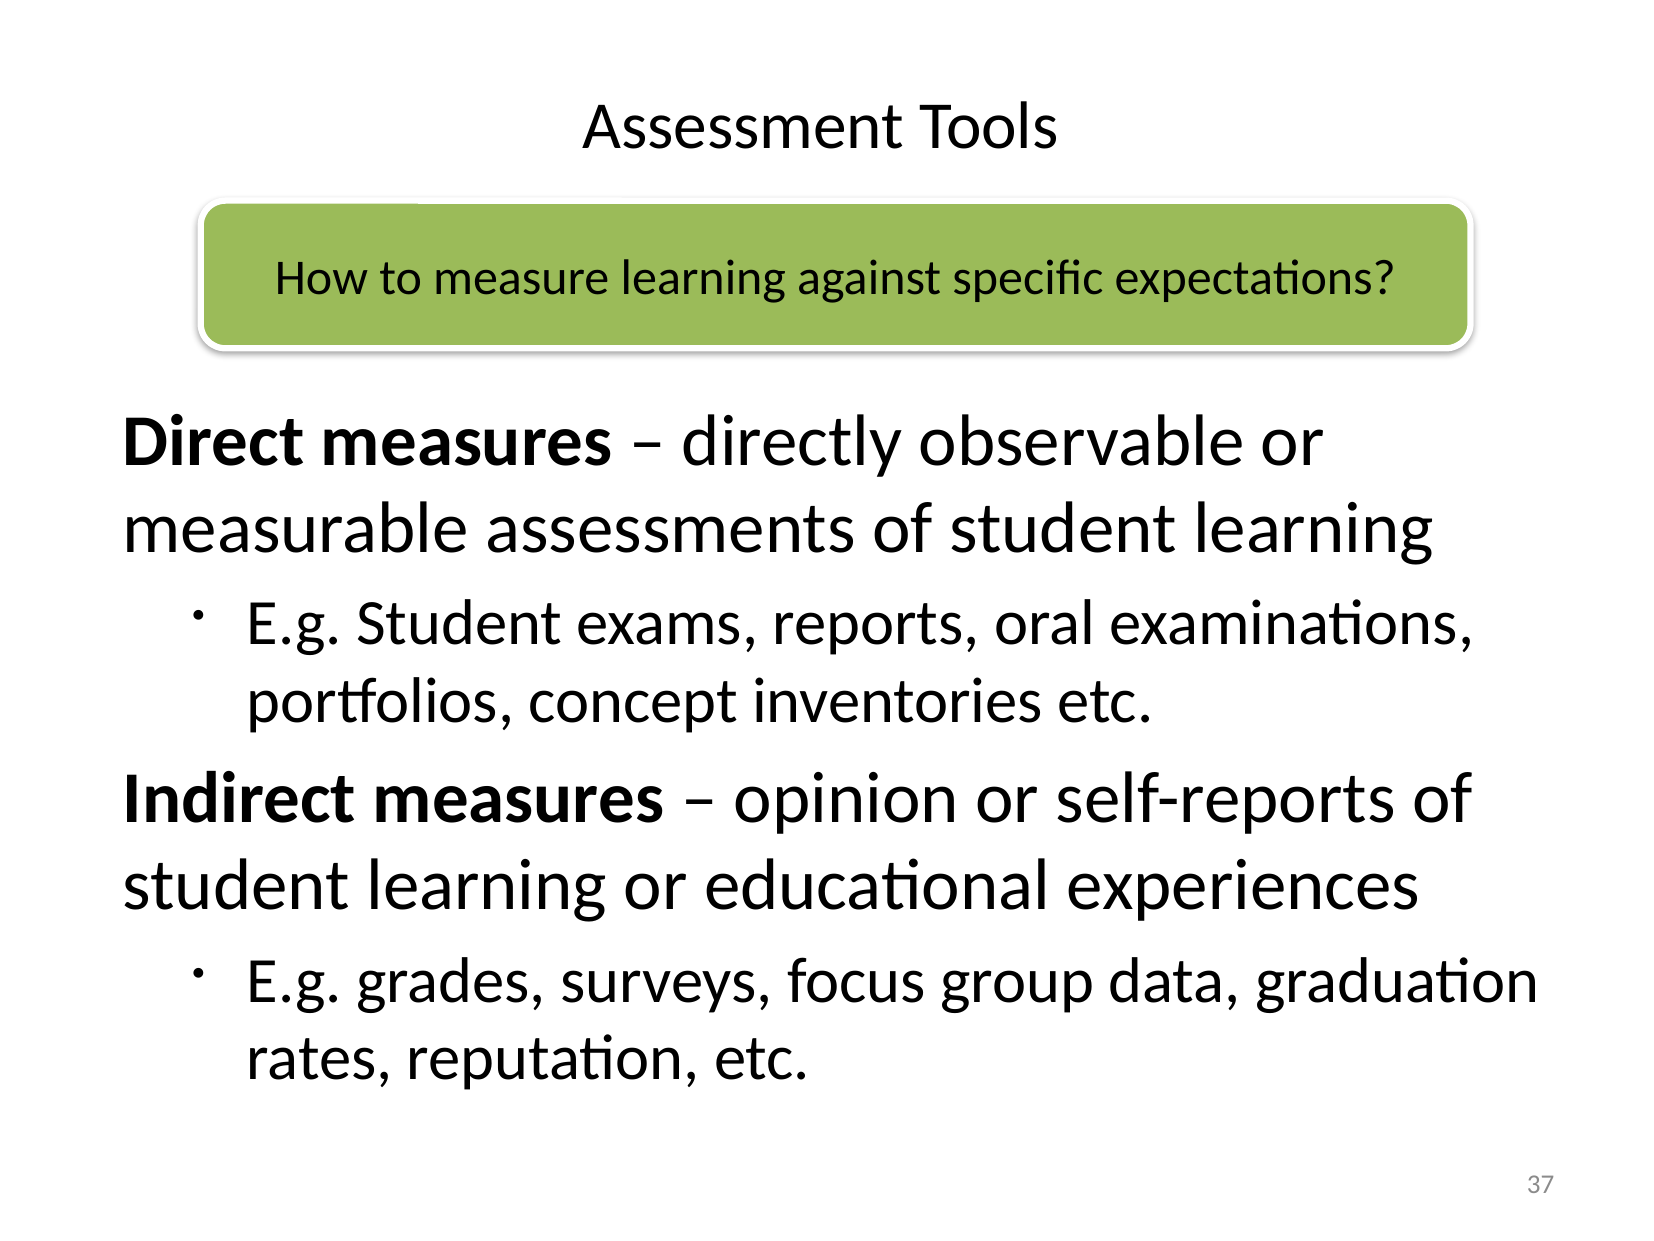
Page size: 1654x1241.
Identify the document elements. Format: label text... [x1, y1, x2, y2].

slide_number 37 [1185, 1149, 1571, 1216]
text_box How to measure learning against specific expectations? [197, 197, 1474, 352]
title Assessment Tools [76, 72, 1565, 172]
list Direct measures – directly observable or measurable assessments of student learning E.g. Student exams, reports, oral examinations, portfolios, concept inventories etc. Indirect measures – opinion or self-reports of student learning or educational experiences E.g. grades, surveys, focus group data, graduation rates, reputation, etc. [88, 383, 1577, 1152]
